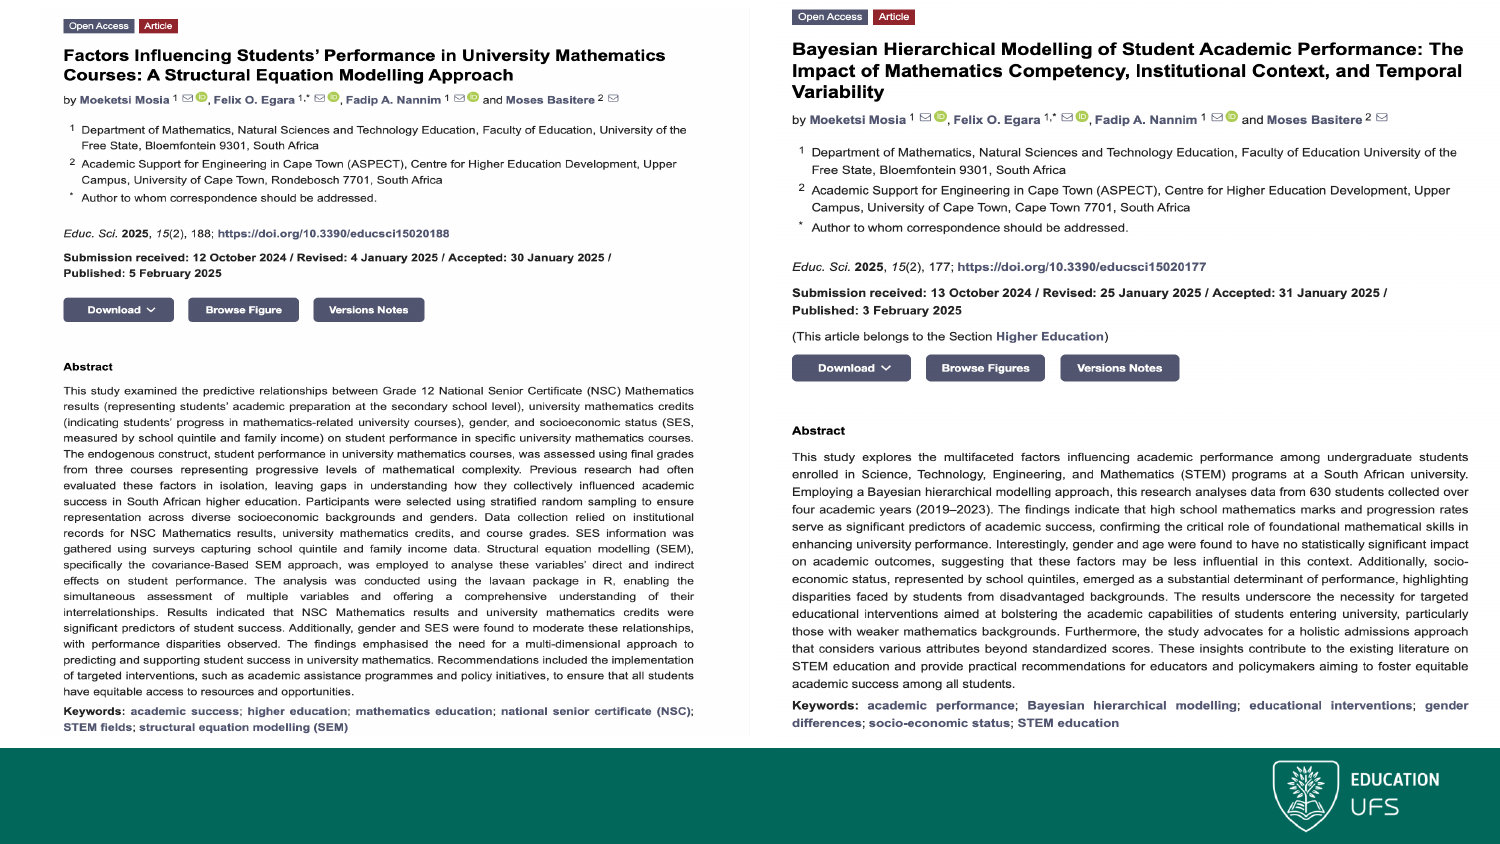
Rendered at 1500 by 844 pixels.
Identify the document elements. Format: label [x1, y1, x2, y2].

list [41, 8, 751, 736]
picture [0, 0, 1500, 844]
